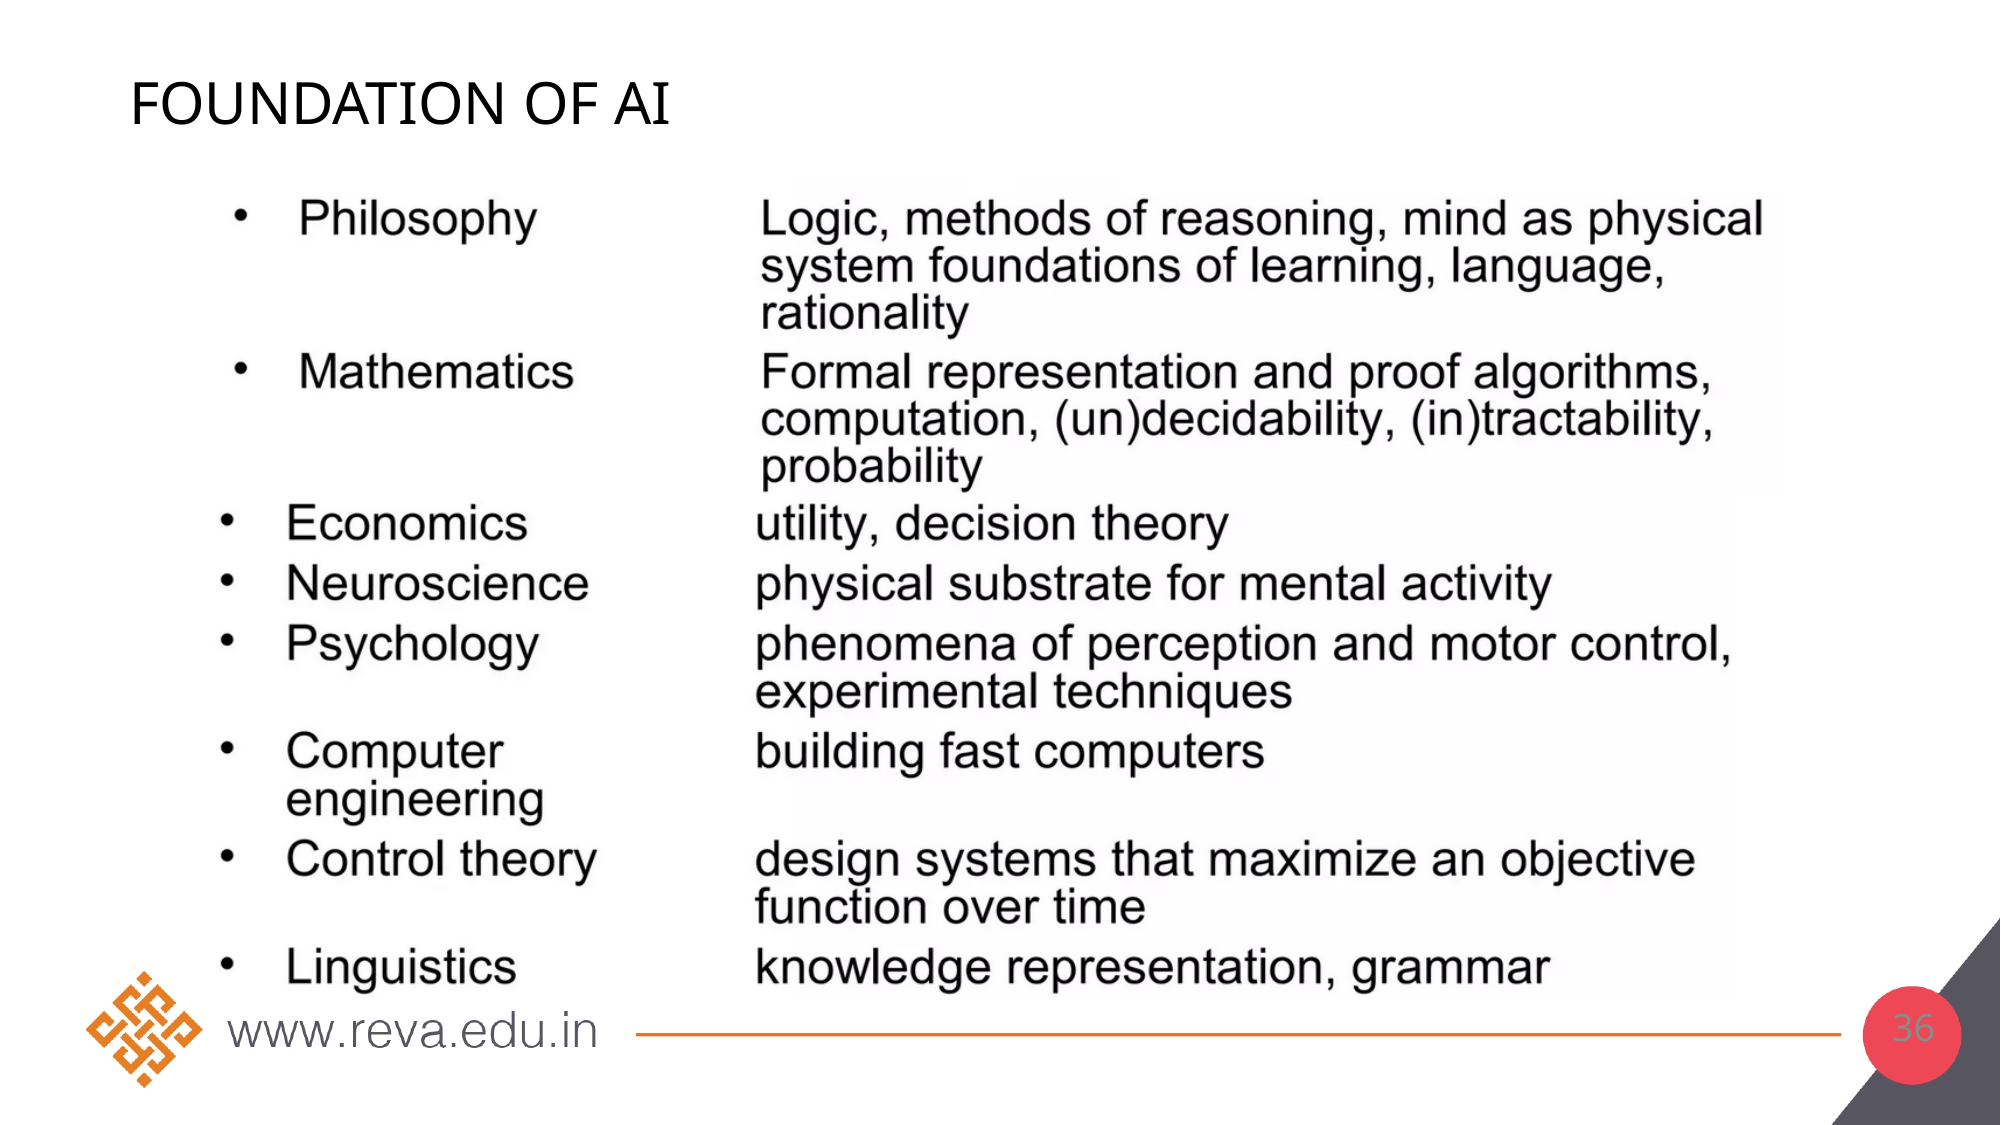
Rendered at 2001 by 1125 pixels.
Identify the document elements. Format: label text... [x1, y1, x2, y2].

picture [0, 0, 2000, 1125]
title Foundation of ai [114, 64, 1134, 146]
slide_number 36 [1864, 999, 1963, 1060]
